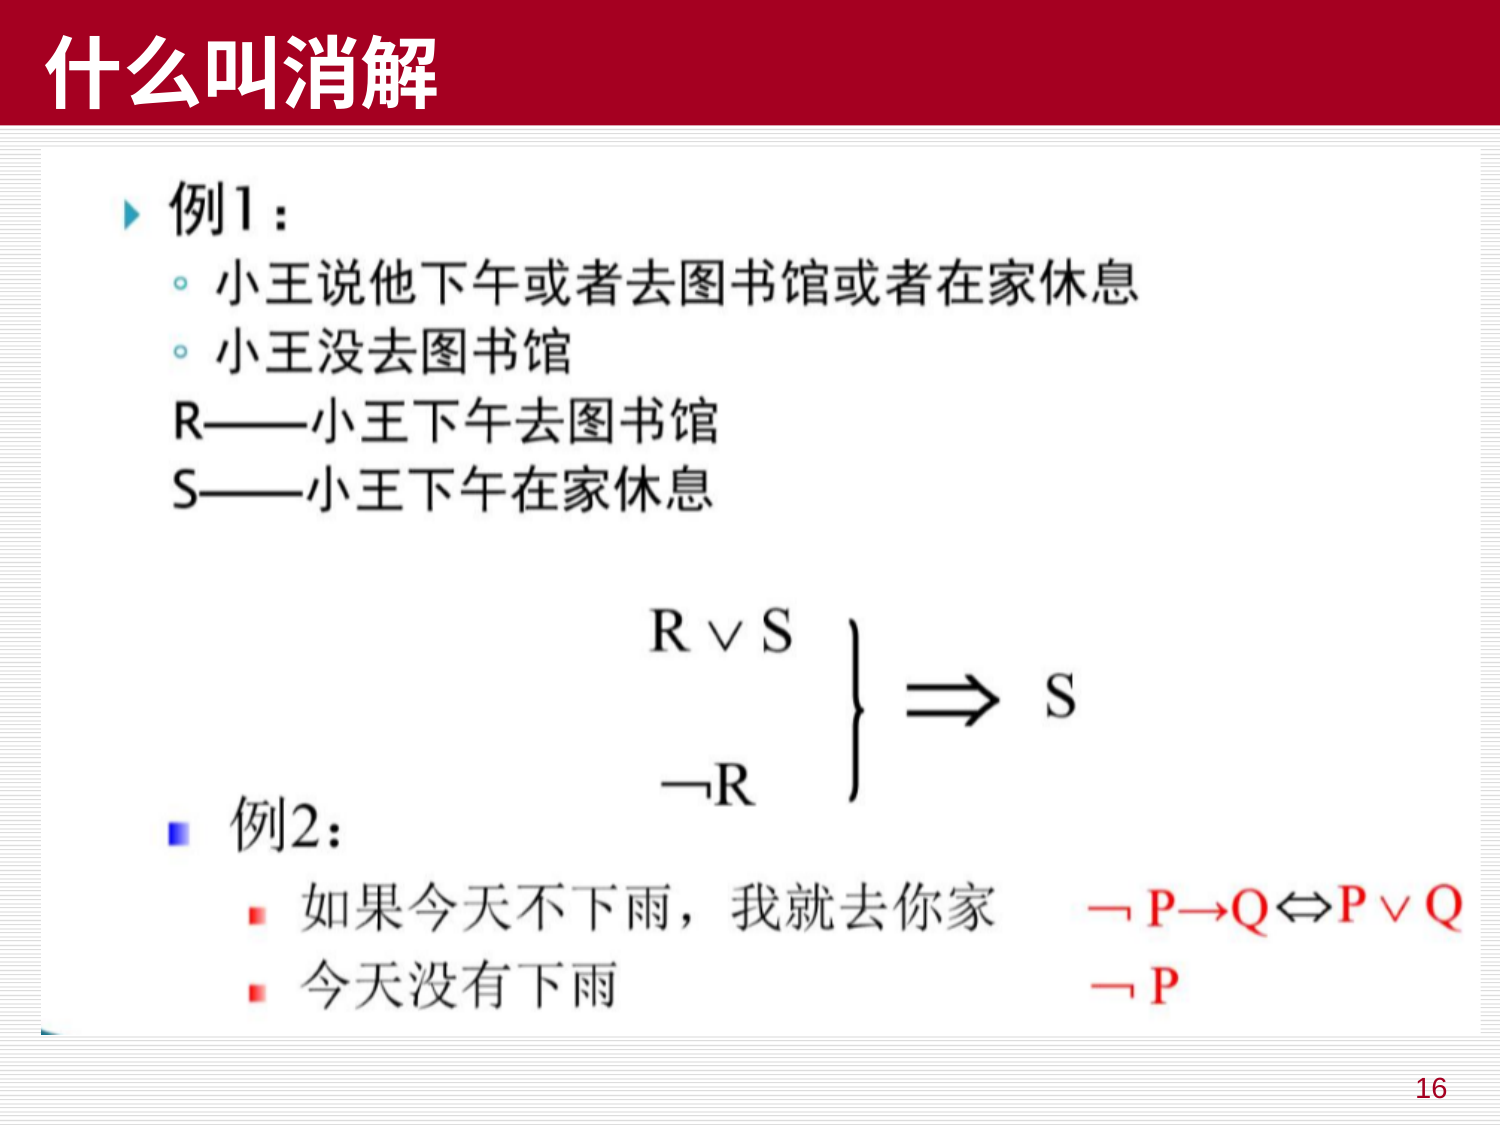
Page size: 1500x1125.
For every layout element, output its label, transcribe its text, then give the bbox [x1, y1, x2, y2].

picture [0, 126, 1500, 1125]
title 什么叫消解 [0, 0, 1500, 126]
slide_number 16 [1137, 1062, 1463, 1122]
